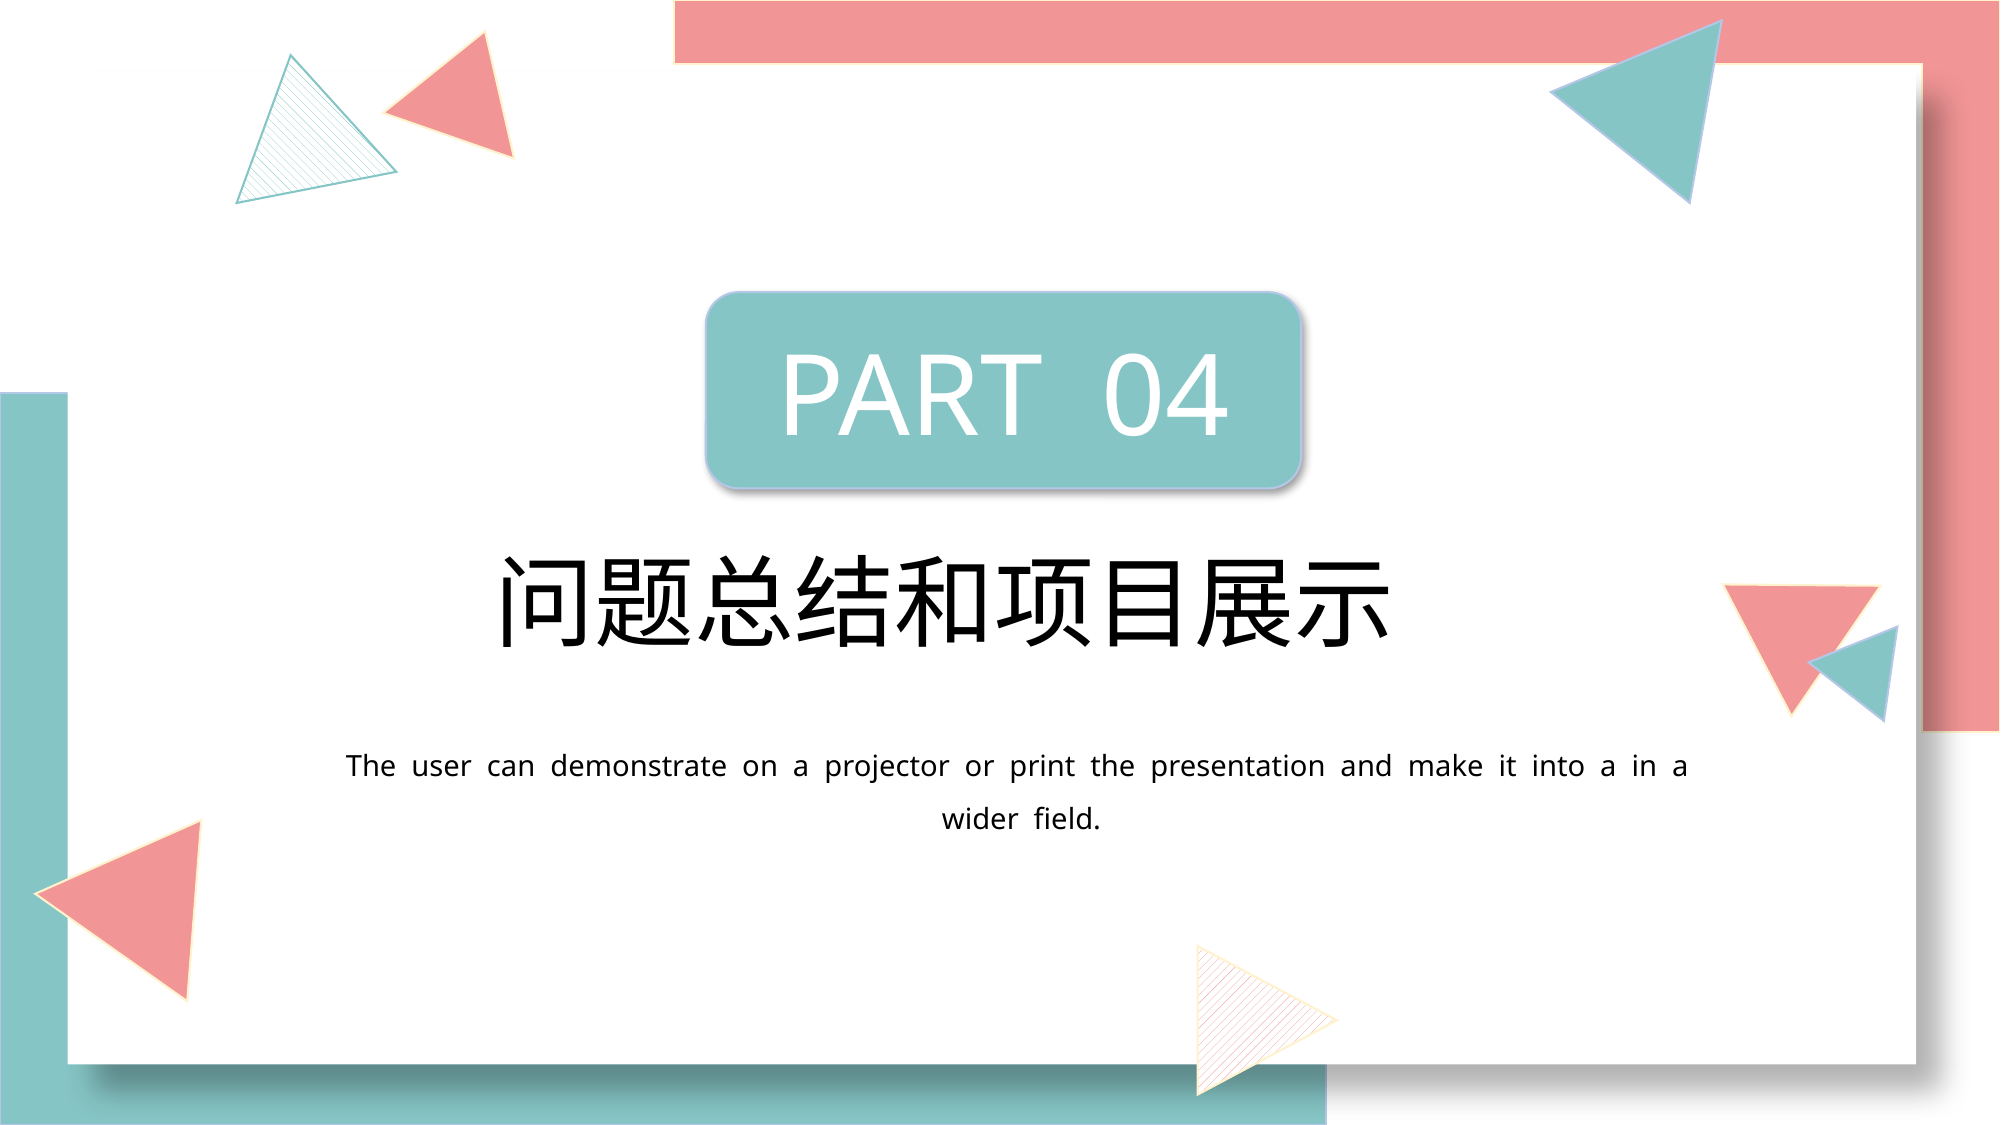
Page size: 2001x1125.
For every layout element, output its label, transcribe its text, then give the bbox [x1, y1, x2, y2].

text_box [67, 70, 1917, 1066]
text_box The user can demonstrate on a projector or print the presentation and make it into a in a wider field. [296, 722, 1747, 843]
text_box PART 04 [704, 291, 1303, 490]
text_box [673, 0, 2000, 733]
text_box [235, 53, 399, 205]
text_box [1196, 944, 1340, 1097]
text_box [33, 818, 203, 1004]
text_box [1721, 583, 1883, 719]
text_box [1806, 625, 1899, 723]
text_box [0, 392, 1327, 1125]
text_box [1548, 18, 1724, 205]
text_box [380, 29, 516, 161]
text_box 问题总结和项目展示 [479, 532, 1519, 668]
